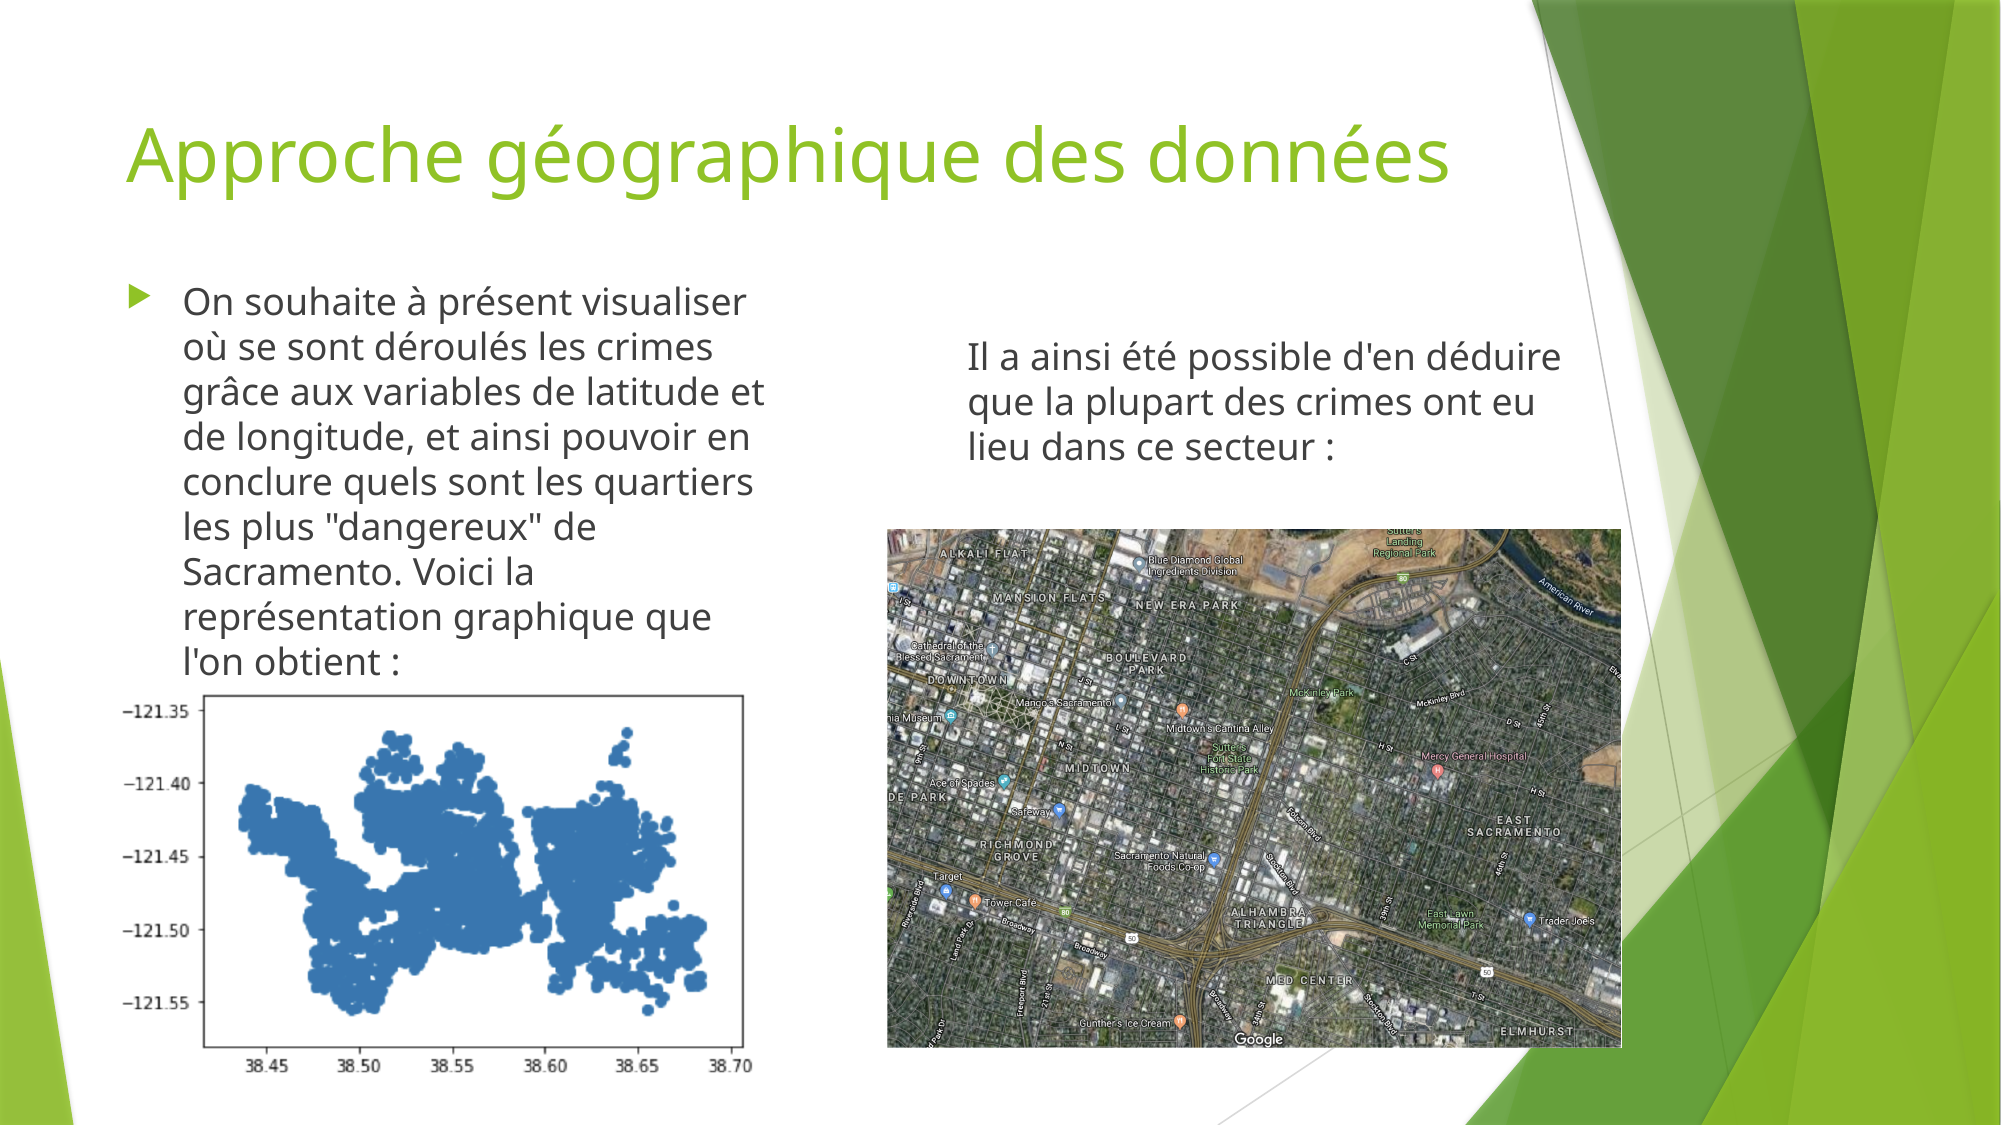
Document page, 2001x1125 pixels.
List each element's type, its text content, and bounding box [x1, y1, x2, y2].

title Approche géographique des données [111, 99, 1522, 317]
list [110, 677, 799, 1096]
text_box Il a ainsi été possible d'en déduire que la plupart des crimes ont eu lieu dans ce secteur : [952, 325, 1587, 476]
list On souhaite à présent visualiser où se sont déroulés les crimes grâce aux variables de latitude et de longitude, et ainsi pouvoir en conclure quels sont les quartiers les plus "dangereux" de Sacramento. Voici la représentation graphique que l'on obtient : [111, 270, 798, 677]
picture [885, 528, 1622, 1048]
